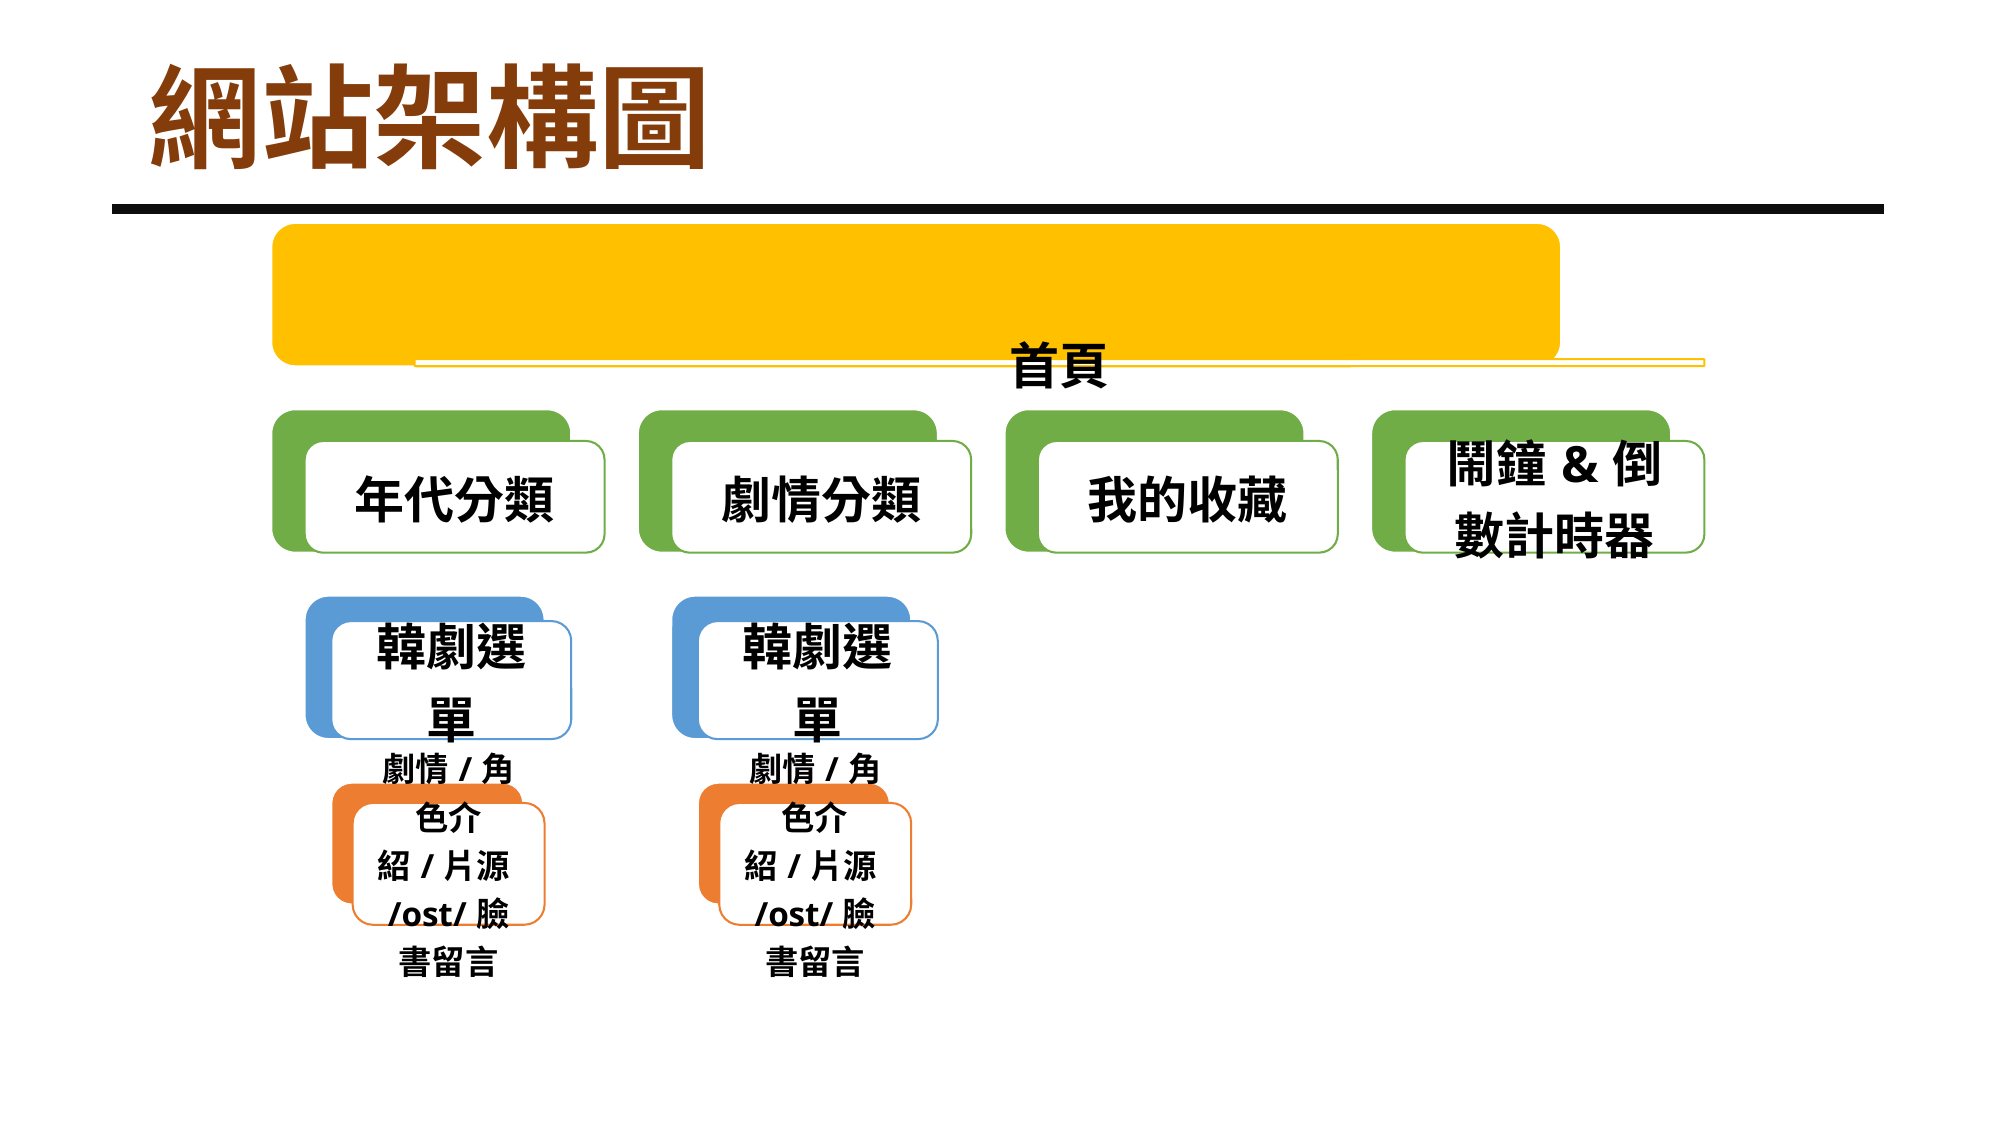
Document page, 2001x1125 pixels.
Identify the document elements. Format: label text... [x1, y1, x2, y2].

text_box 網站架構圖 [133, 40, 727, 190]
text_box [92, 222, 1884, 1112]
